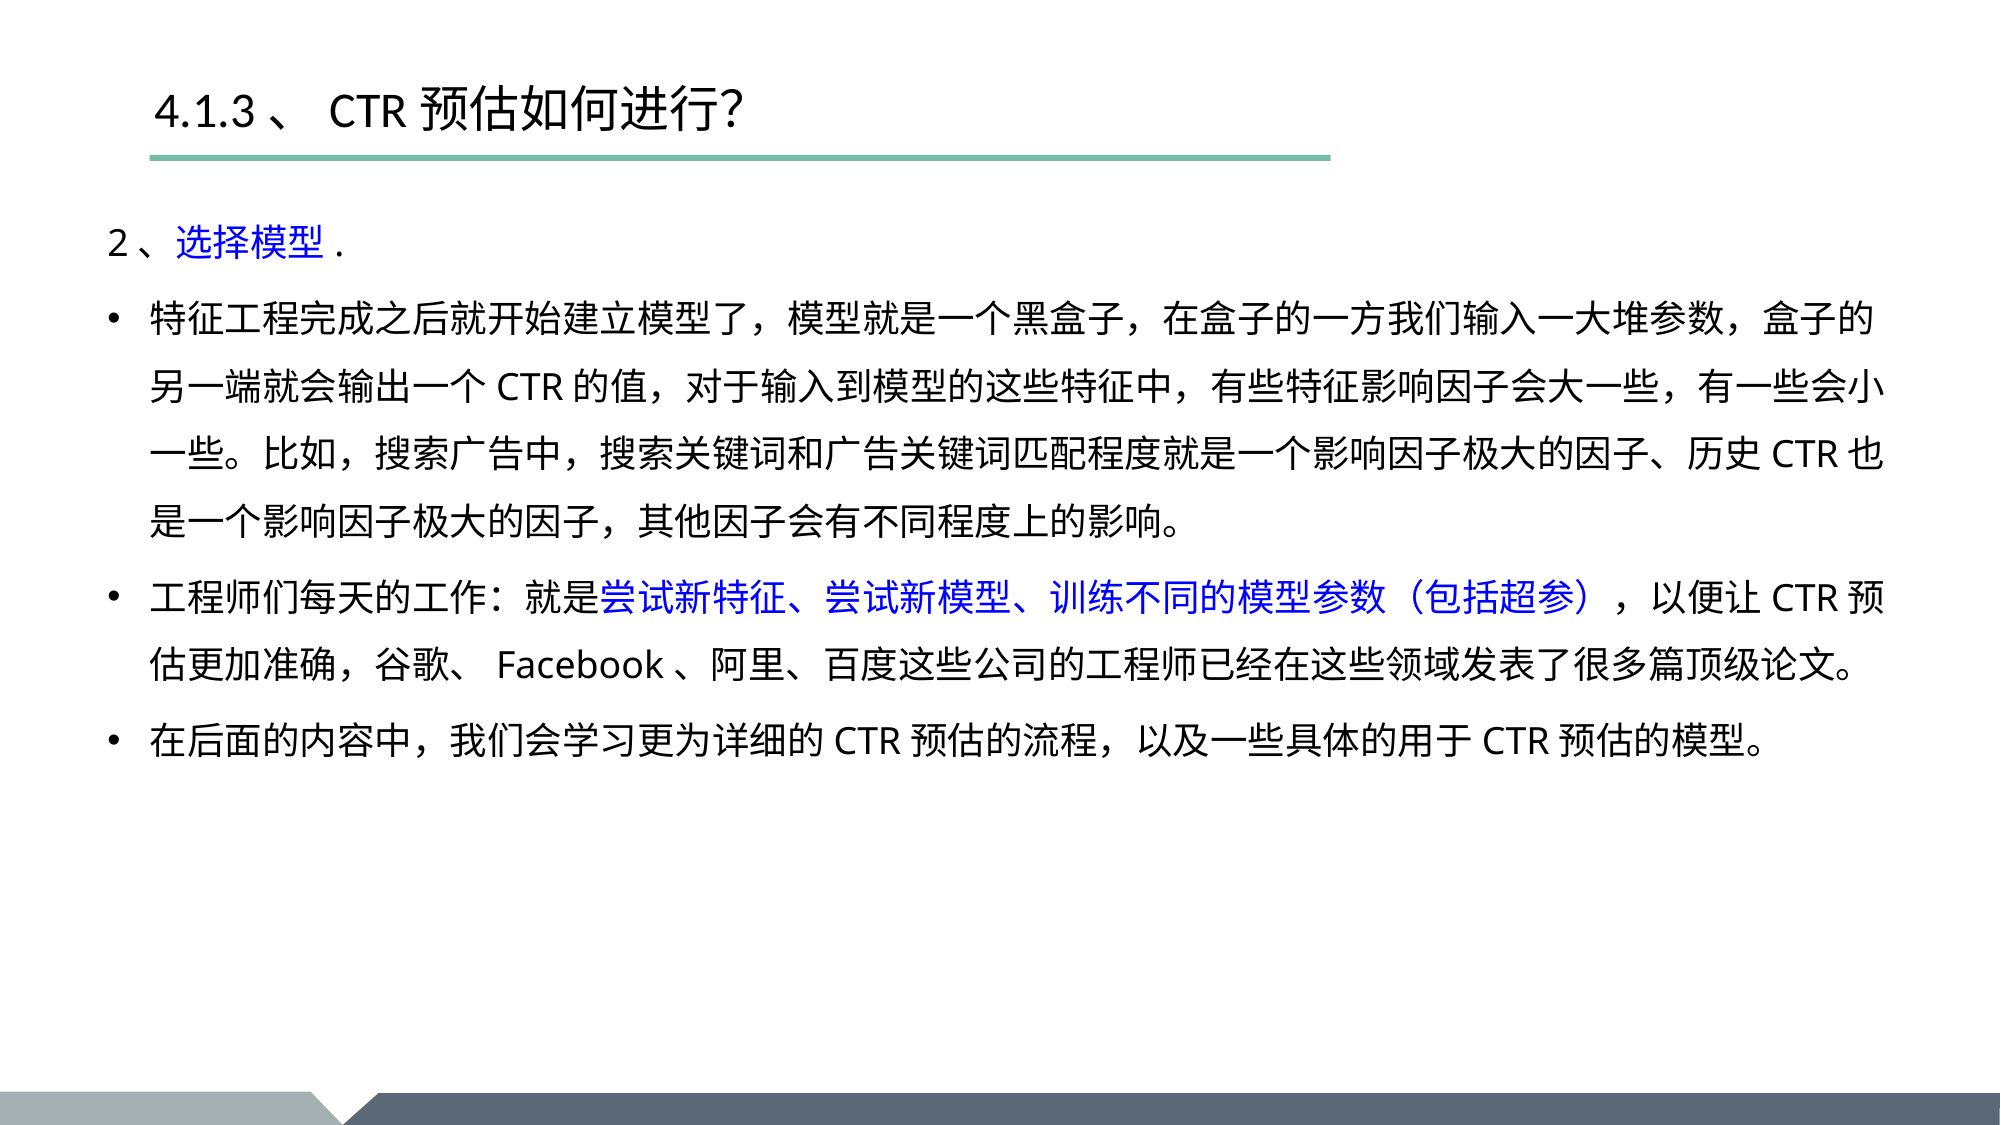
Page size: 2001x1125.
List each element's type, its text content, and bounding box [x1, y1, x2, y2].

list 2、选择模型. 特征工程完成之后就开始建立模型了，模型就是一个黑盒子，在盒子的一方我们输入一大堆参数，盒子的另一端就会输出一个CTR的值，对于输入到模型的这些特征中，有些特征影响因子会大一些，有一些会小一些。比如，搜索广告中，搜索关键词和广告关键词匹配程度就是一个影响因子极大的因子、历史CTR也是一个影响因子极大的因子，其他因子会有不同程度上的影响。 工程师们每天的工作：就是尝试新特征、尝试新模型、训练不同的模型参数（包括超参），以便让CTR预估更加准确，谷歌、Facebook、阿里、百度这些公司的工程师已经在这些领域发表了很多篇顶级论文。 在后面的内容中，我们会学习更为详细的CTR预估的流程，以及一些具体的用于CTR预估的模型。 [99, 188, 1901, 959]
title 4.1.3、CTR预估如何进行？ [146, 27, 1395, 158]
